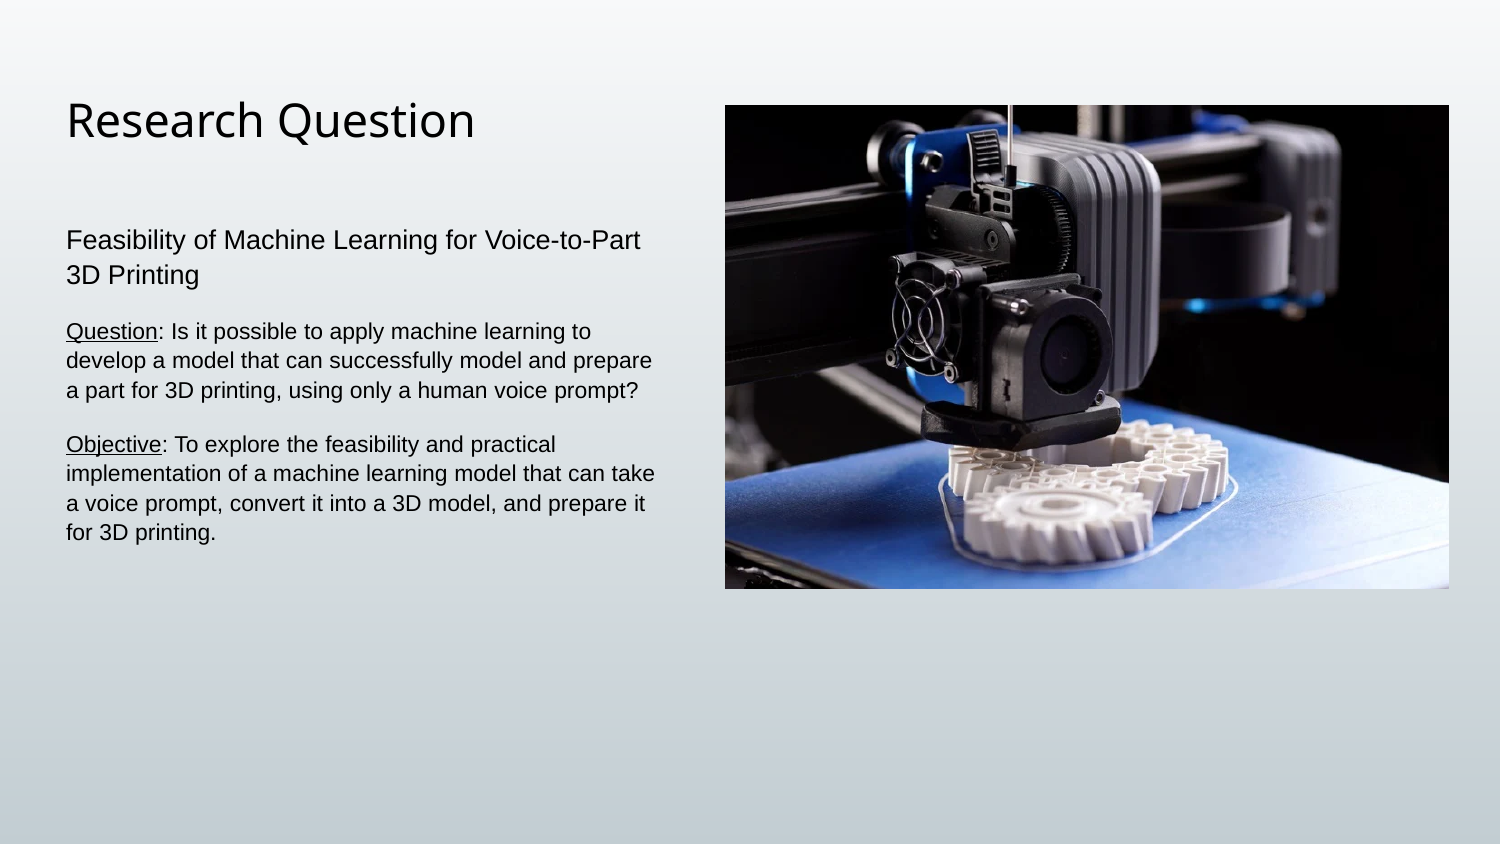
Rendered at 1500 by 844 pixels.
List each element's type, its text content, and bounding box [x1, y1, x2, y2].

title Research Question [51, 72, 1449, 167]
picture [724, 105, 1450, 589]
list Feasibility of Machine Learning for Voice-to-Part 3D Printing Question: Is it possible to apply machine learning to develop a model that can successfully model and prepare a part for 3D printing, using only a human voice prompt? Objective: To explore the feasibility and practical implementation of a machine learning model that can take a voice prompt, convert it into a 3D model, and prepare it for 3D printing. [51, 205, 672, 767]
